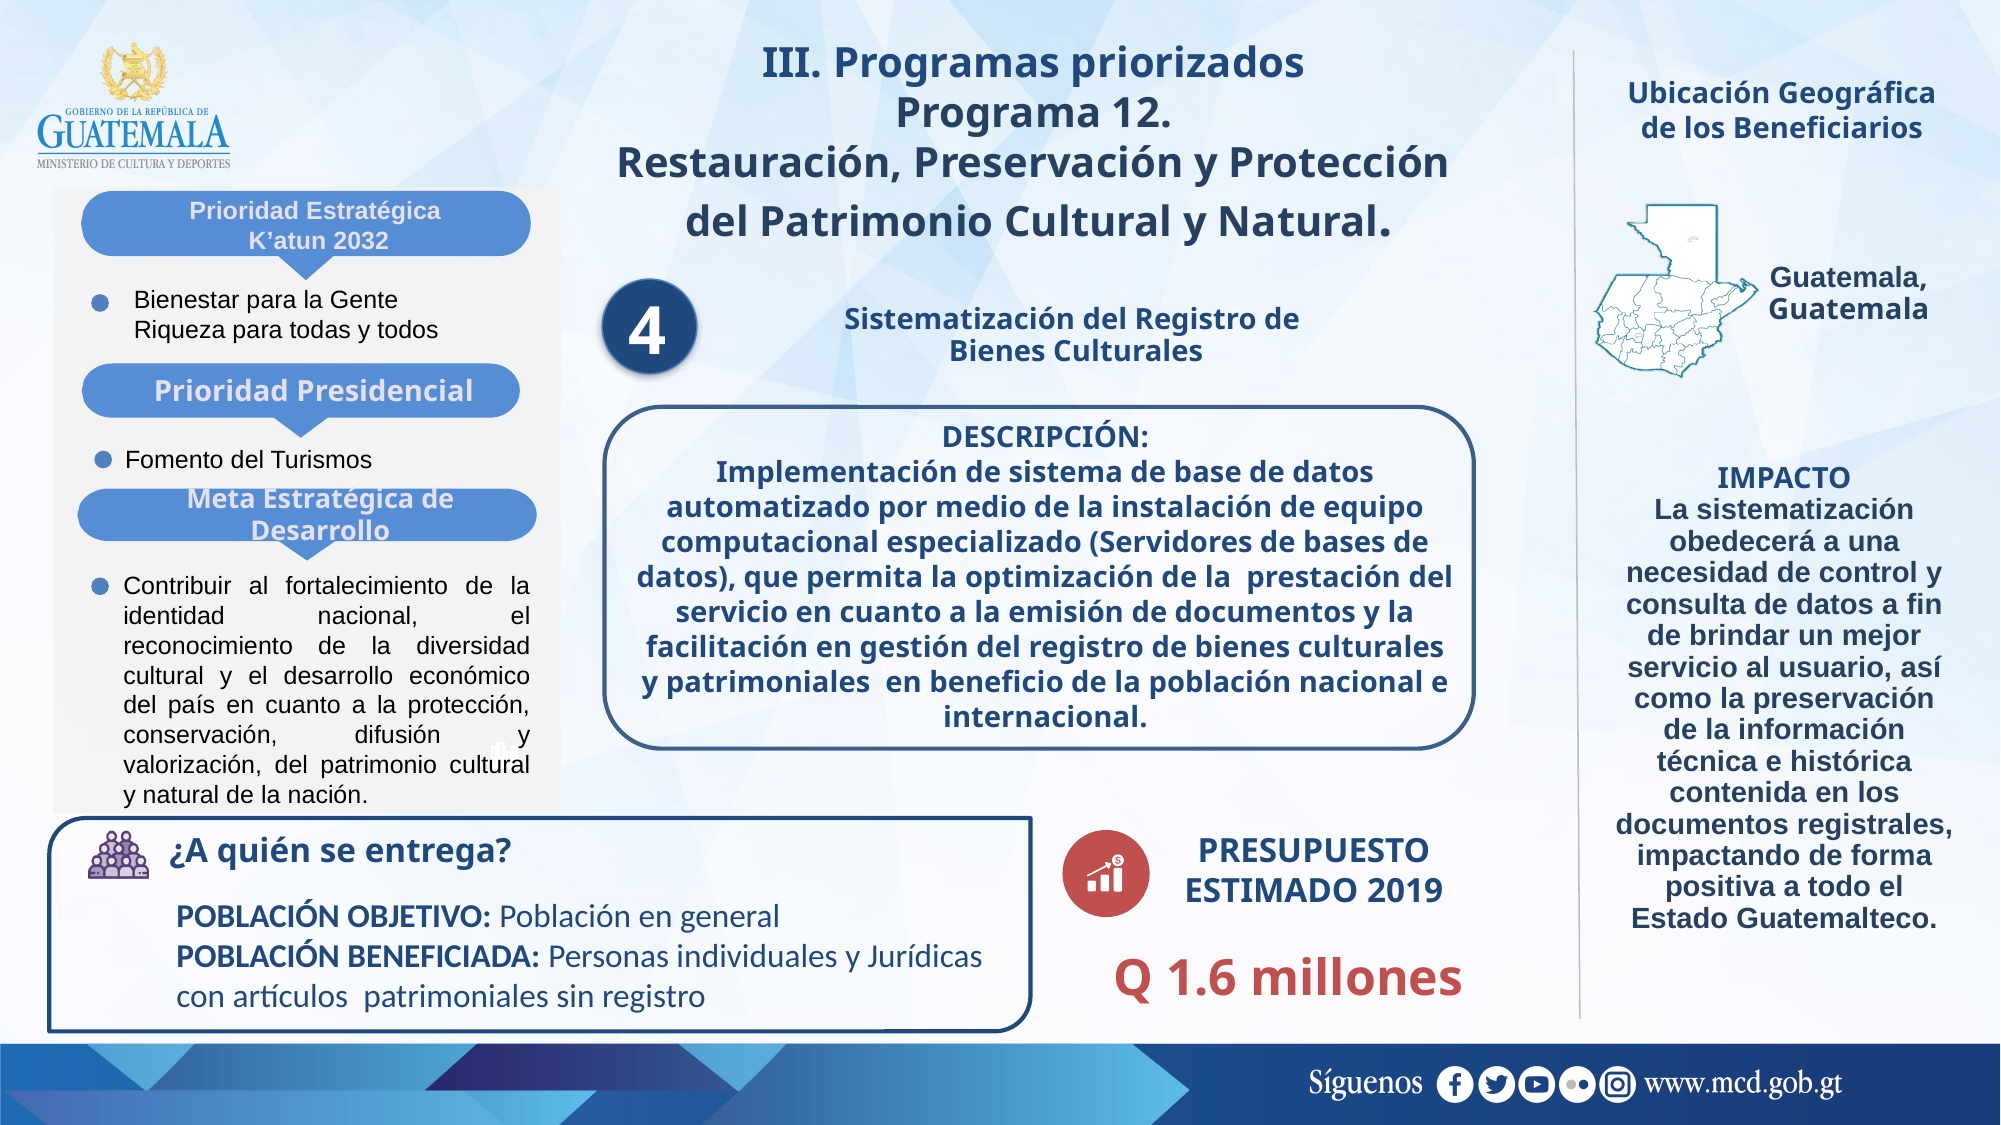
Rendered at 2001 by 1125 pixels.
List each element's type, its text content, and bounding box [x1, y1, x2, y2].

title Sistematización del Registro de Bienes Culturales [697, 296, 1456, 376]
text_box Guatemala, Guatemala [1764, 254, 1984, 334]
text_box [601, 295, 613, 358]
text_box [1573, 50, 1581, 1020]
text_box [47, 815, 1033, 1034]
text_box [80, 190, 534, 769]
text_box III. Programas priorizados Programa 12. Restauración, Preservación y Protección del Patrimonio Cultural y Natural. [519, 19, 1559, 263]
text_box [602, 404, 1476, 751]
text_box 4 [613, 280, 697, 376]
text_box Contribuir al fortalecimiento de la identidad nacional, el reconocimiento de la diversidad cultural y el desarrollo económico del país en cuanto a la protección, conservación, difusión y valorización, del patrimonio cultural y natural de la nación. [123, 777, 531, 809]
picture [0, 0, 2001, 1125]
text_box [51, 185, 563, 816]
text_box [88, 821, 1001, 1024]
text_box IMPACTO La sistematización obedecerá a una necesidad de control y consulta de datos a fin de brindar un mejor servicio al usuario, así como la preservación de la información técnica e histórica contenida en los documentos registrales, impactando de forma positiva a todo el Estado Guatemalteco. [1614, 459, 1955, 935]
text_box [1062, 828, 1515, 1007]
text_box Ubicación Geográfica de los Beneficiarios [1616, 74, 1947, 145]
